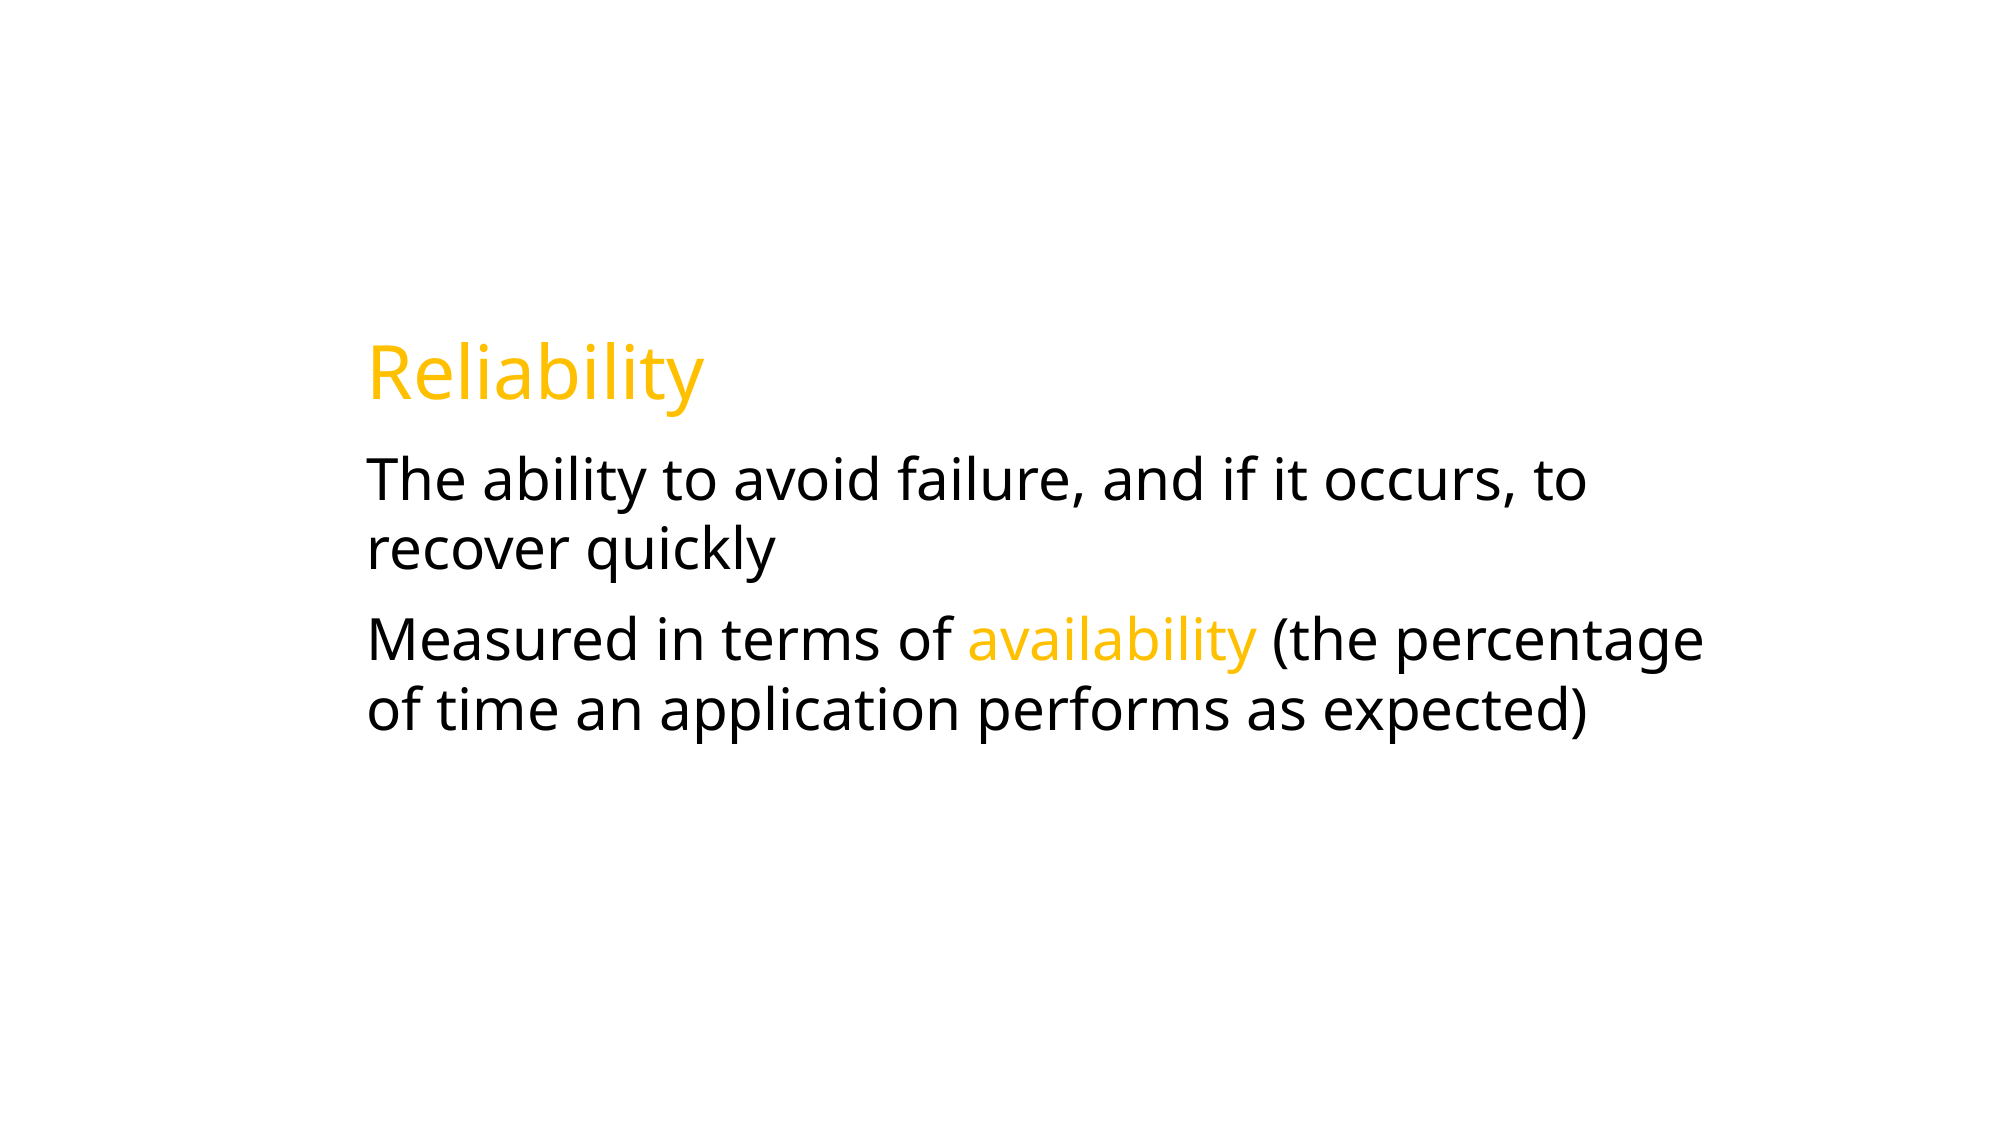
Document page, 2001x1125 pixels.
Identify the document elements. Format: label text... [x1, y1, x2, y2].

list The ability to avoid failure, and if it occurs, to recover quickly Measured in terms of availability (the percentage of time an application performs as expected) [351, 434, 1790, 913]
list Reliability [351, 327, 1649, 423]
